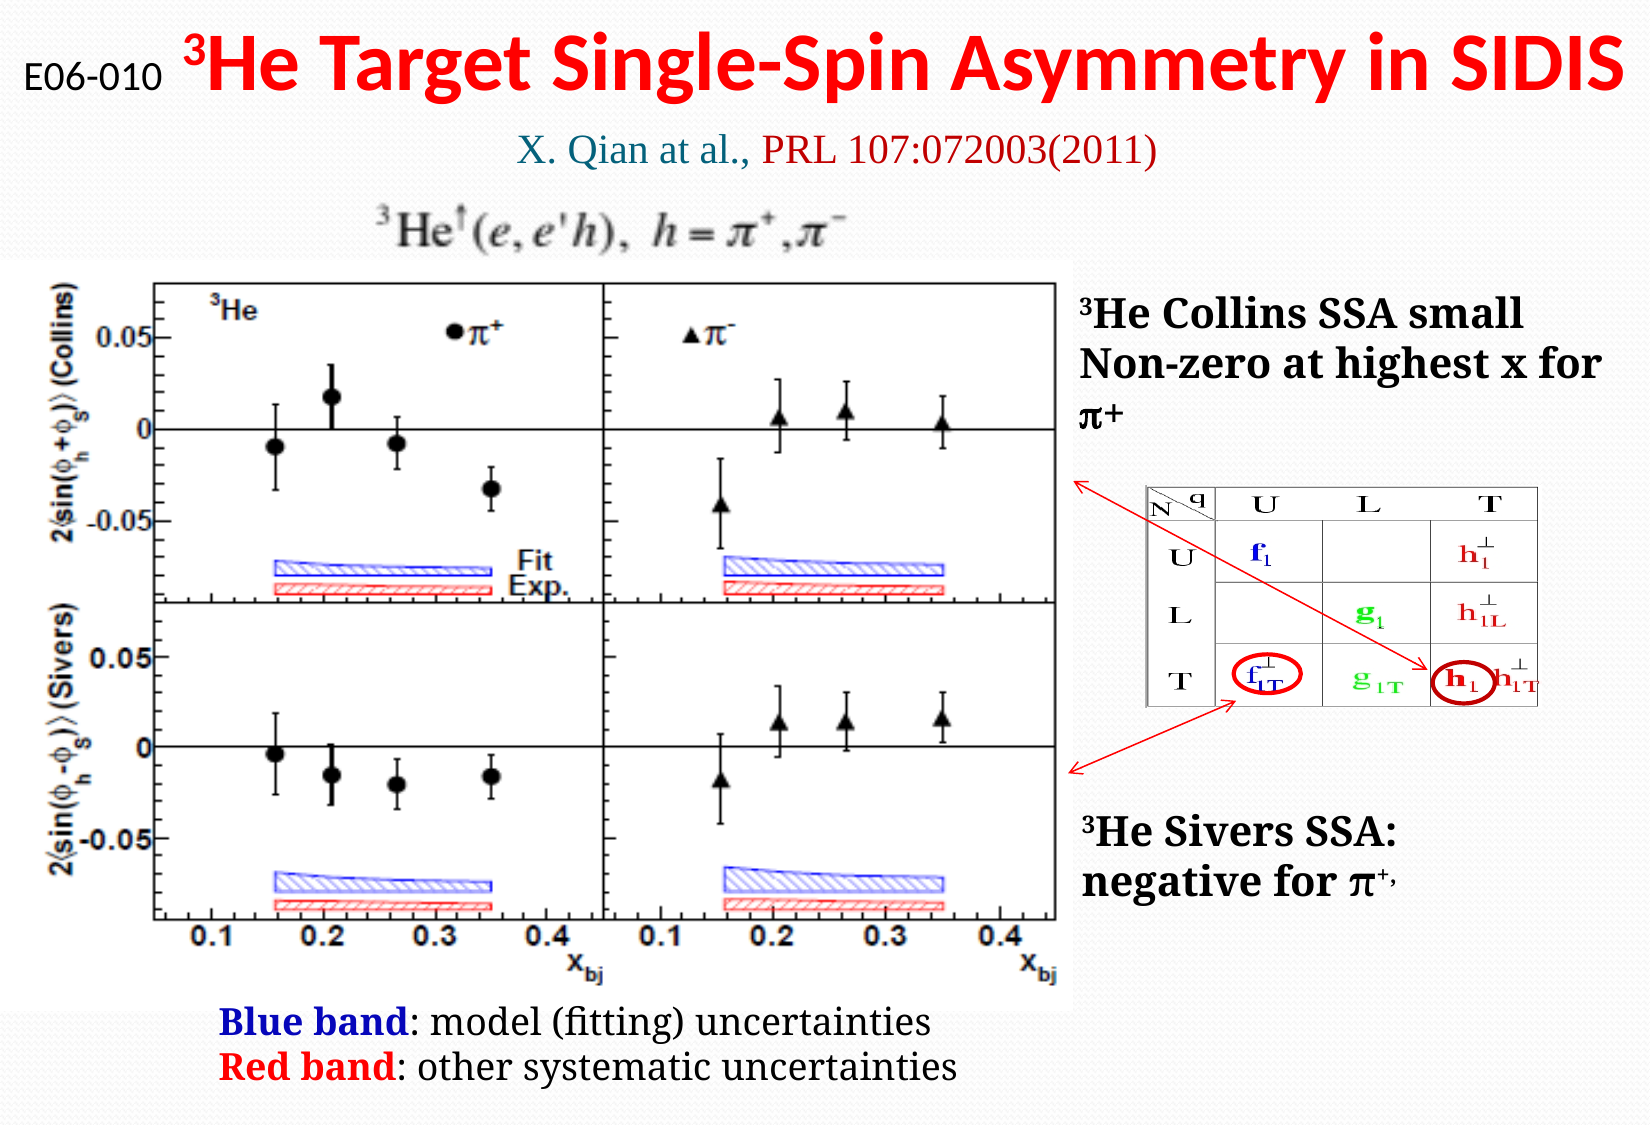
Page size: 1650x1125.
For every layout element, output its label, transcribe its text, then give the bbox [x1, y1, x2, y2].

title Map Collins and Sivers asymmetries in 4-D (x, z, Q2, PT) [203, 990, 1077, 1022]
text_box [371, 195, 850, 263]
picture [0, 259, 1073, 1011]
text_box 3He Sivers SSA: negative for π+, [1077, 797, 1566, 912]
text_box 3He Collins SSA small Non-zero at highest x for p+ [1077, 278, 1650, 444]
text_box X. Qian at al., PRL 107:072003(2011) [501, 114, 1173, 180]
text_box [1072, 480, 1428, 671]
picture [1144, 484, 1542, 708]
title E06-010 3He Target Single-Spin Asymmetry in SIDIS [0, 0, 1650, 108]
text_box Blue band: model (fitting) uncertainties Red band: other systematic uncertainties [203, 990, 1373, 1096]
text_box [1067, 700, 1237, 774]
